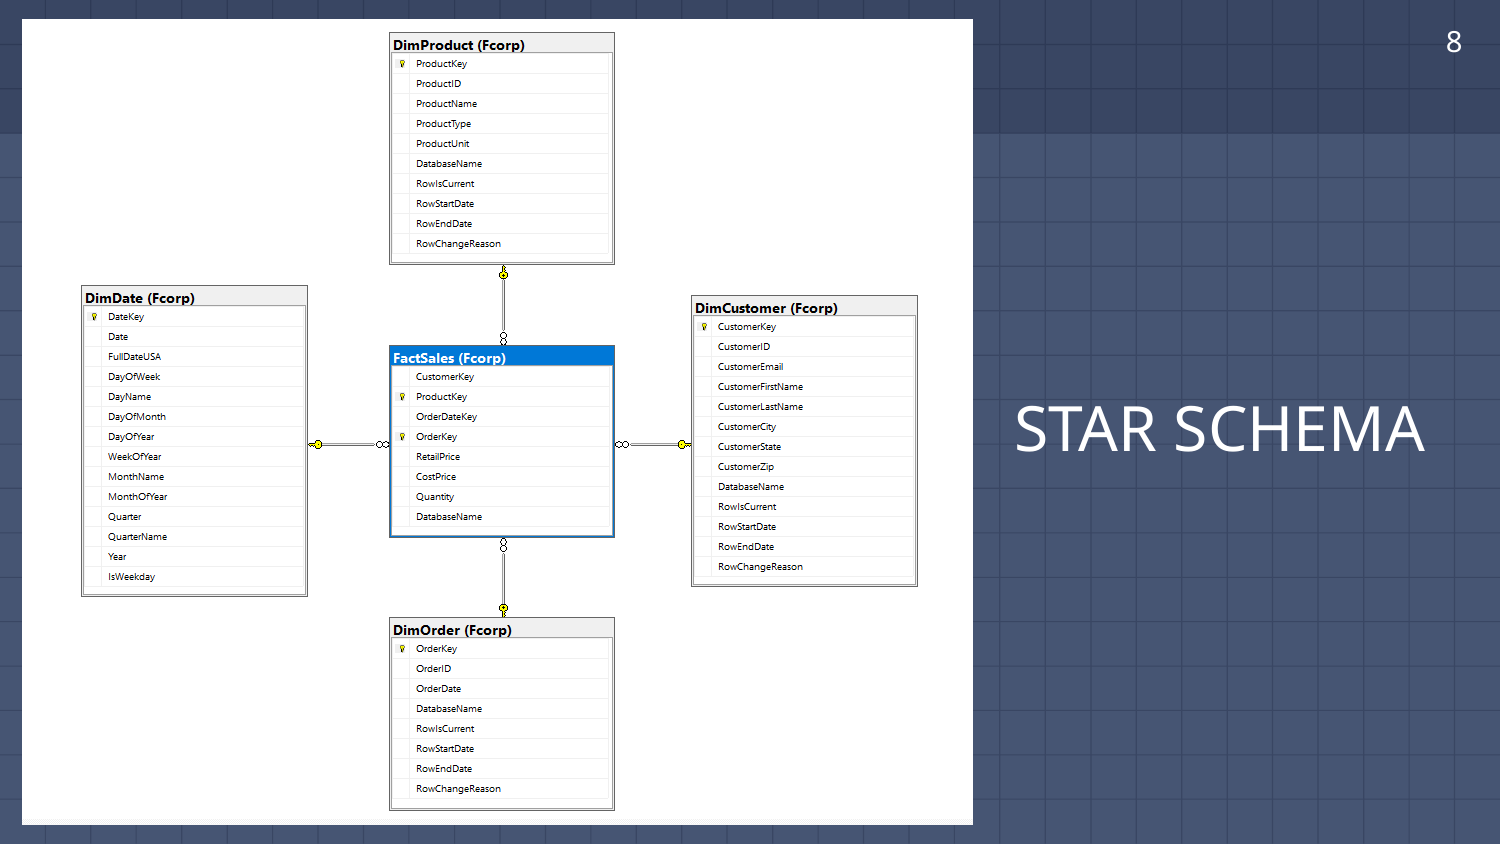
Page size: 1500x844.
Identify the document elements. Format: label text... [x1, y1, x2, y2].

title STAR SCHEMA [999, 341, 1478, 479]
picture [22, 18, 974, 825]
slide_number 8 [1408, 0, 1500, 88]
